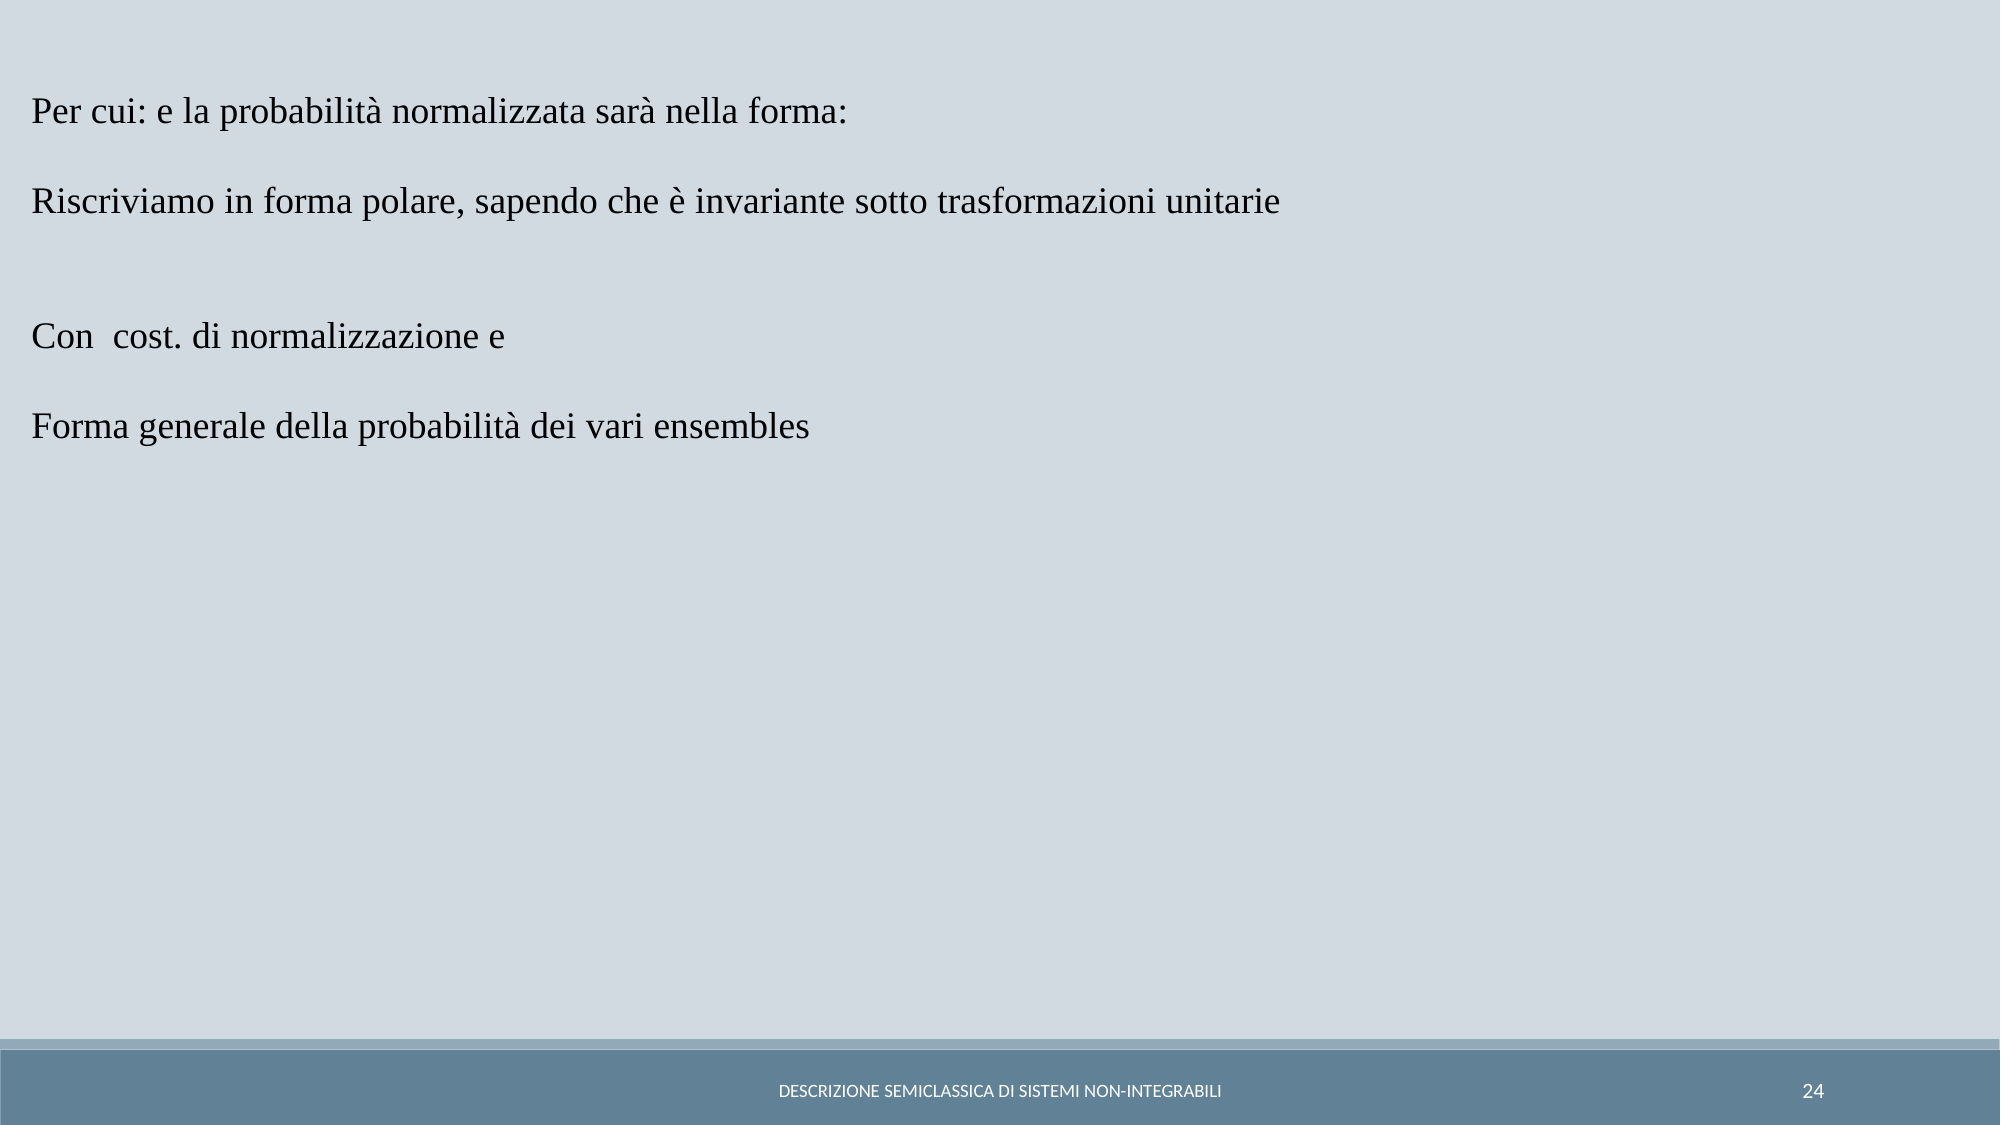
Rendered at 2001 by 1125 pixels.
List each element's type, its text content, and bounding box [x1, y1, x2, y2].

slide_number 24 [1624, 1059, 1840, 1120]
footer Descrizione semiclassica di sistemi non-integrabili [604, 1059, 1396, 1120]
